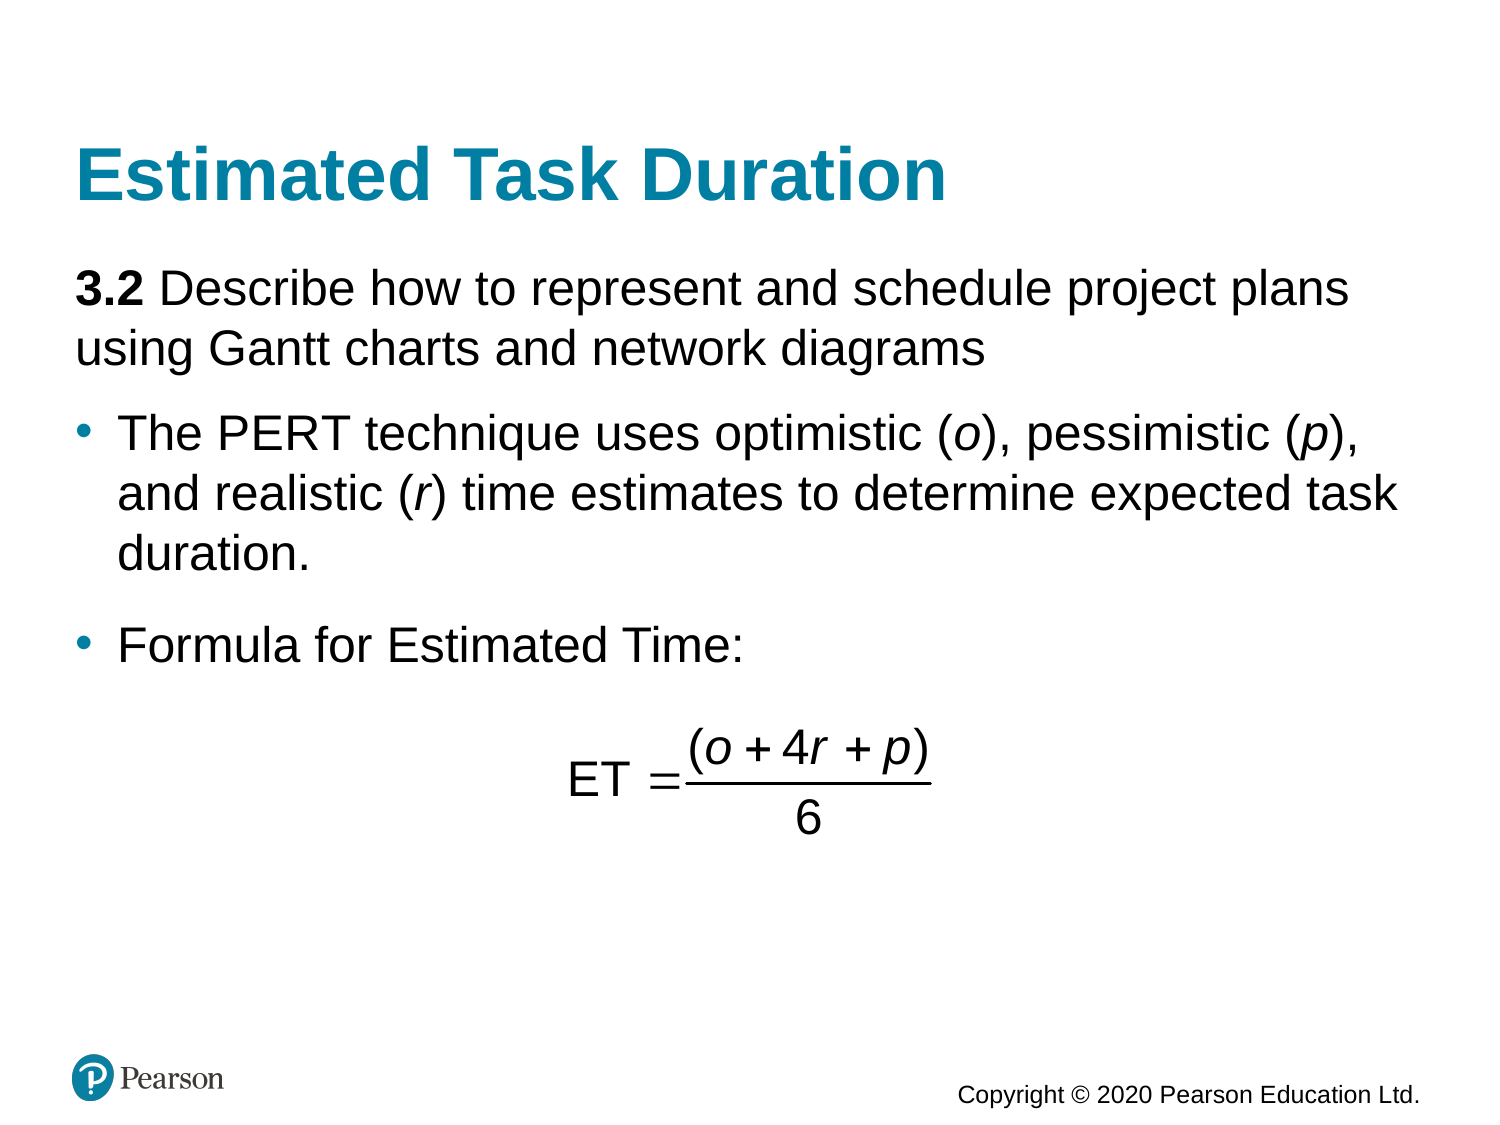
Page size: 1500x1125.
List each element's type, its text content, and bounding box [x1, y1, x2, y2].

picture [98, 1054, 224, 1101]
picture [72, 1054, 88, 1070]
picture [80, 1063, 106, 1088]
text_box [566, 720, 936, 843]
list The P E R T technique uses optimistic (o), pessimistic (p), and realistic (r) time estimates to determine expected task duration. Formula for Estimated Time: [75, 400, 1425, 679]
list 3.2 Describe how to represent and schedule project plans using Gantt charts and network diagrams [75, 255, 1425, 377]
picture [72, 1087, 83, 1101]
title Estimated Task Duration [75, 35, 1425, 216]
